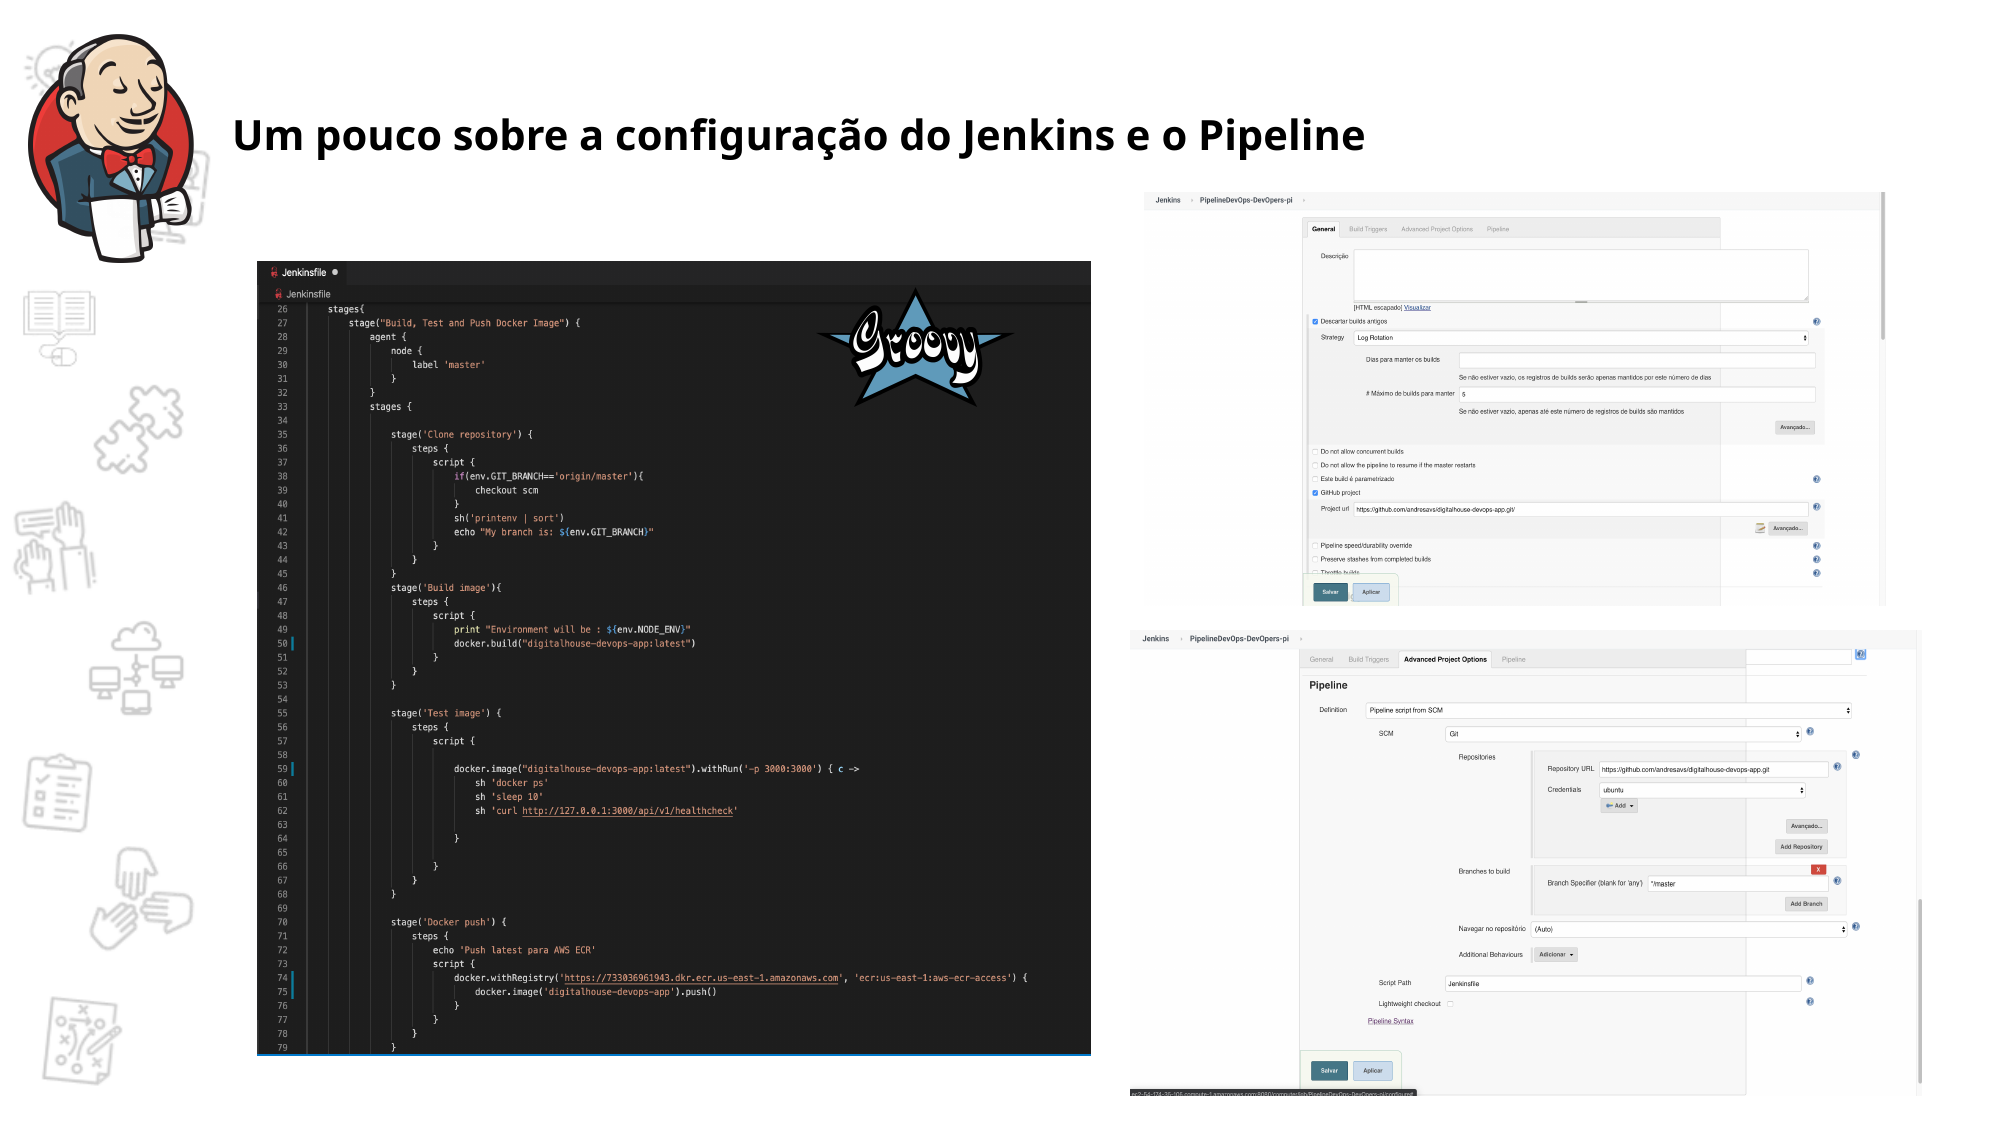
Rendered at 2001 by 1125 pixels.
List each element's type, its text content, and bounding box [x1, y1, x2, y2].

picture [1130, 629, 1922, 1096]
text_box Um pouco sobre a configuração do Jenkins e o Pipeline [218, 93, 1596, 160]
picture [257, 261, 1091, 1056]
picture [1143, 192, 1887, 606]
picture [0, 34, 215, 1090]
